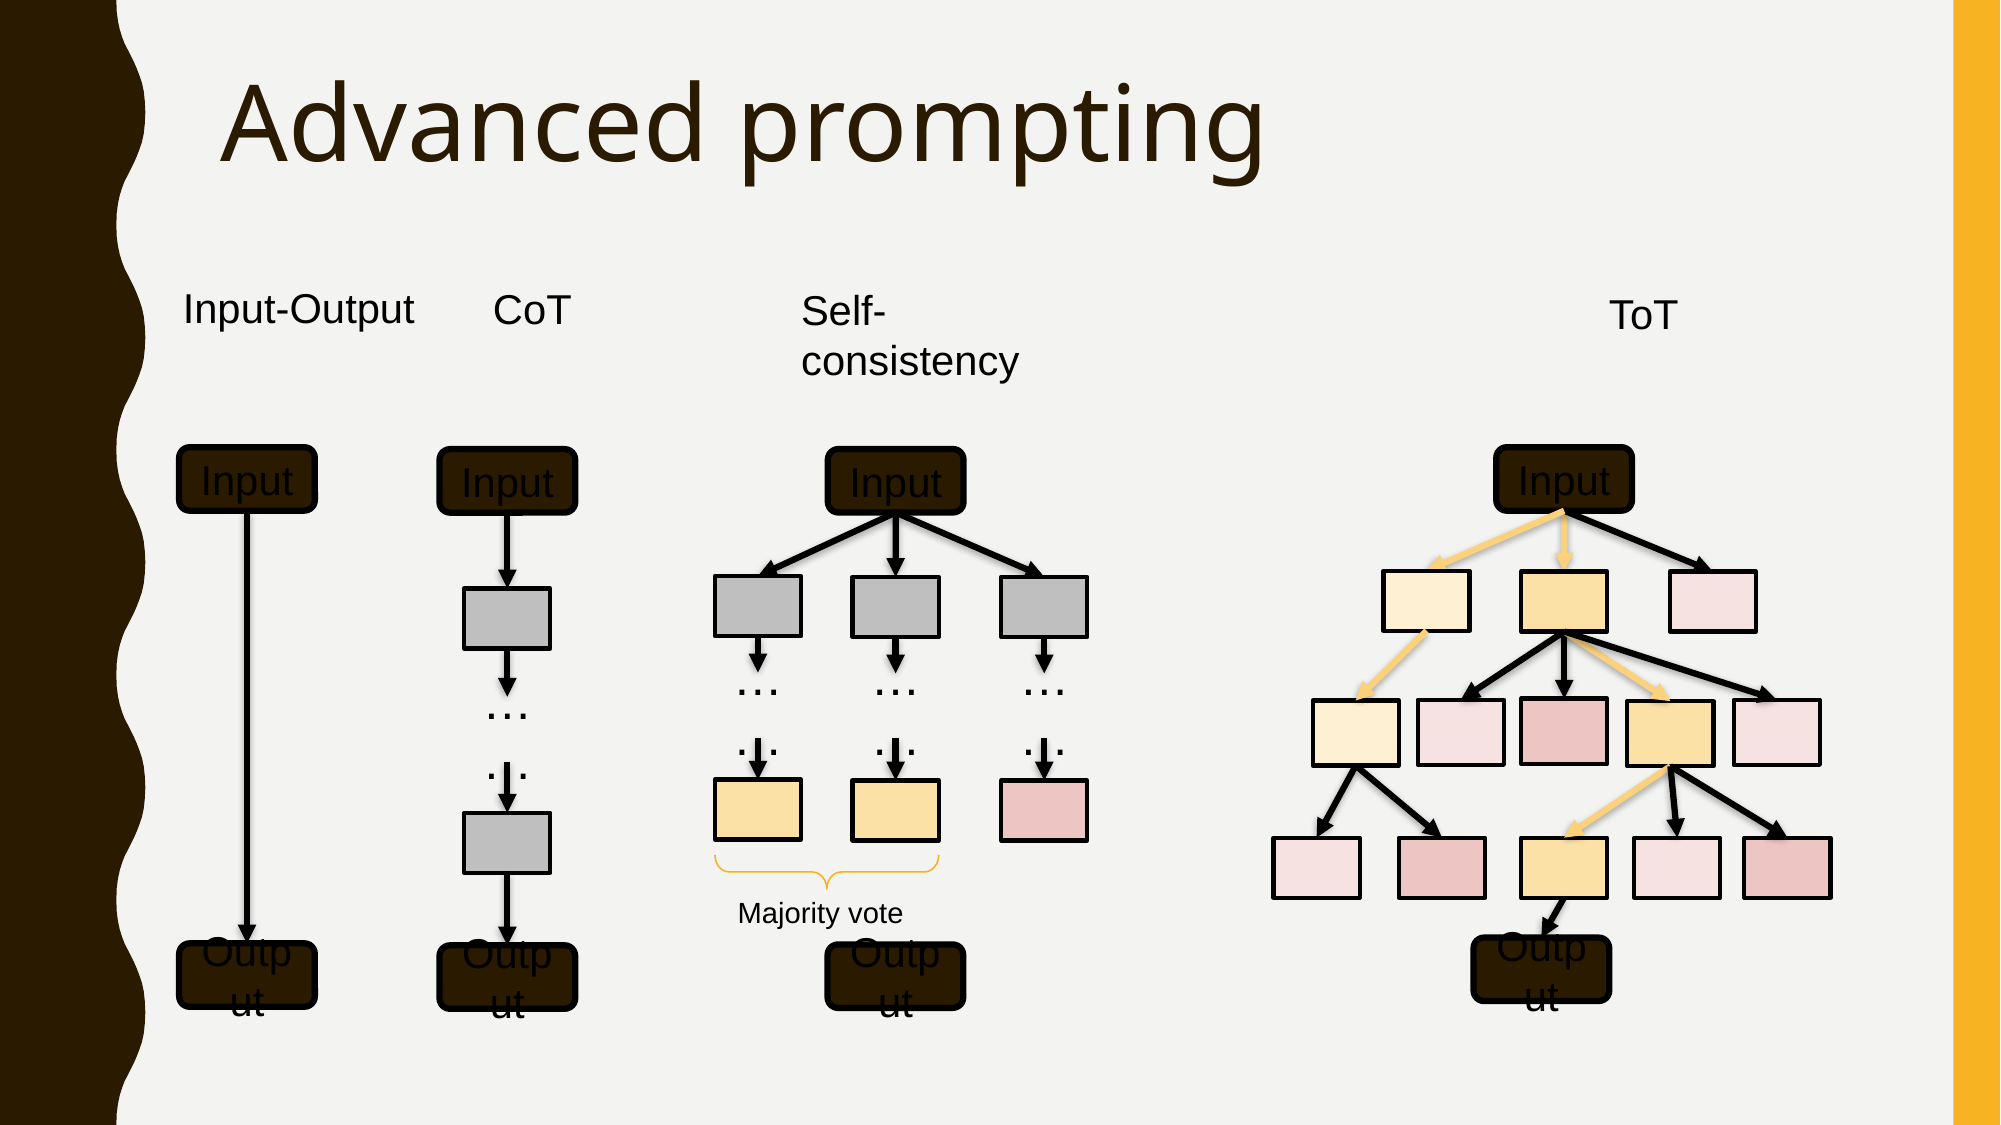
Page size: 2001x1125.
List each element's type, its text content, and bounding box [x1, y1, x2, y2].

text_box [1273, 446, 1831, 1002]
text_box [439, 448, 576, 1010]
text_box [695, 448, 1107, 1009]
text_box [178, 446, 316, 1008]
title Advanced prompting [205, 62, 1875, 308]
text_box Self-consistency [786, 276, 1065, 392]
text_box ToT [1594, 280, 1873, 346]
text_box Input-Output [168, 274, 447, 339]
text_box CoT [478, 275, 757, 340]
